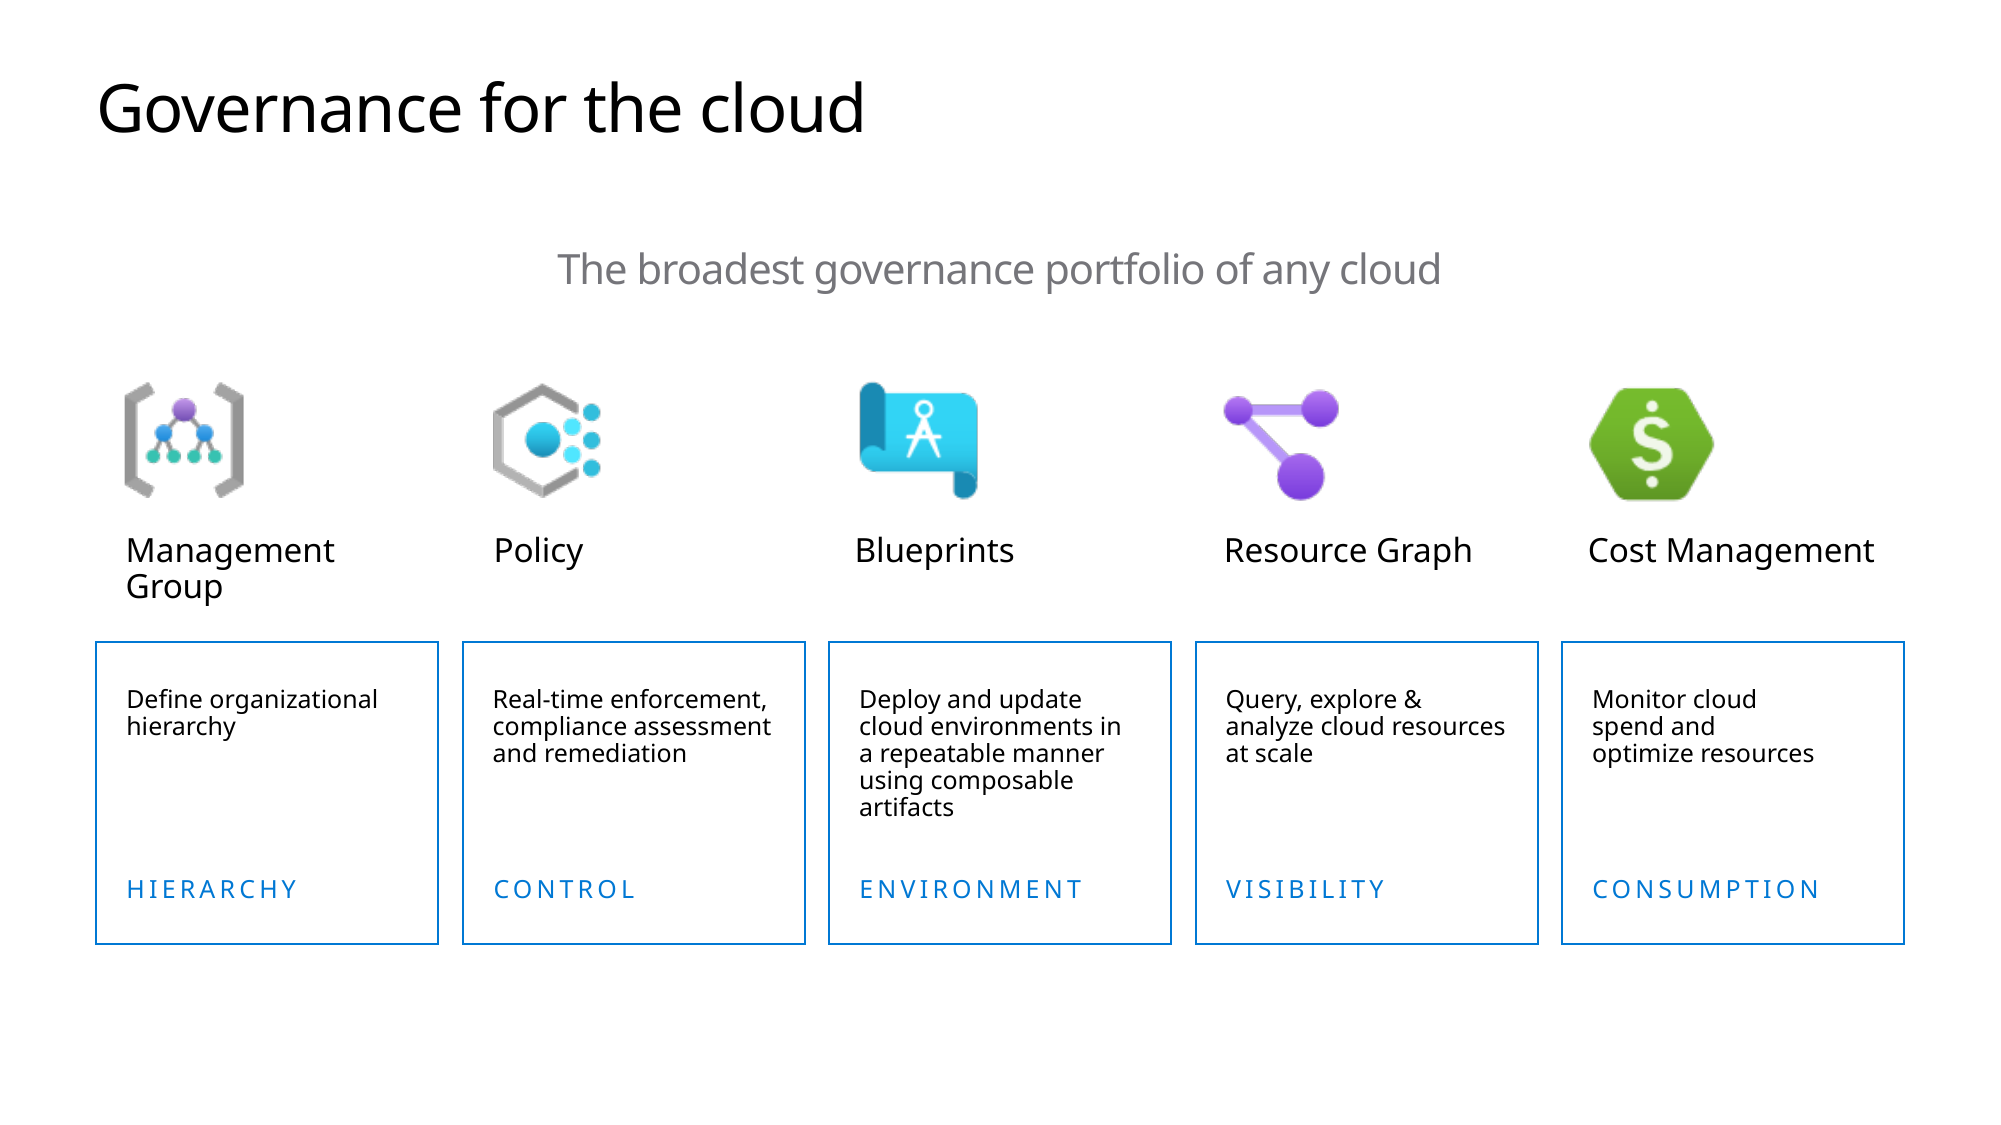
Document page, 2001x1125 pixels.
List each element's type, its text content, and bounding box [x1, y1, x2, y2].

text_box Deploy and update cloud environments in a repeatable manner using composable artifacts [828, 641, 1172, 945]
text_box Query, explore & analyze cloud resources at scale [1195, 641, 1538, 945]
text_box CONTROL [463, 854, 808, 919]
text_box CONSUMPTION [1562, 854, 1906, 919]
picture [856, 378, 981, 503]
text_box Monitor cloud spend and optimize resources [1561, 641, 1905, 945]
text_box Cost Management [1587, 518, 1891, 585]
list The broadest governance portfolio of any cloud [96, 242, 1904, 294]
text_box Blueprints [854, 518, 1030, 585]
text_box HIERARCHY [96, 854, 441, 919]
text_box VISIBILITY [1195, 854, 1516, 919]
text_box Resource Graph [1223, 518, 1534, 585]
picture [1220, 384, 1342, 506]
text_box Policy [493, 518, 599, 585]
text_box Define organizational hierarchy [95, 641, 439, 945]
picture [487, 380, 607, 501]
title Governance for the cloud [96, 75, 1904, 166]
text_box ENVIRONMENT [829, 854, 1173, 919]
picture [122, 378, 248, 503]
picture [1587, 378, 1717, 507]
text_box Real-time enforcement, compliance assessment and remediation [462, 641, 805, 945]
text_box Management Group [125, 518, 607, 621]
